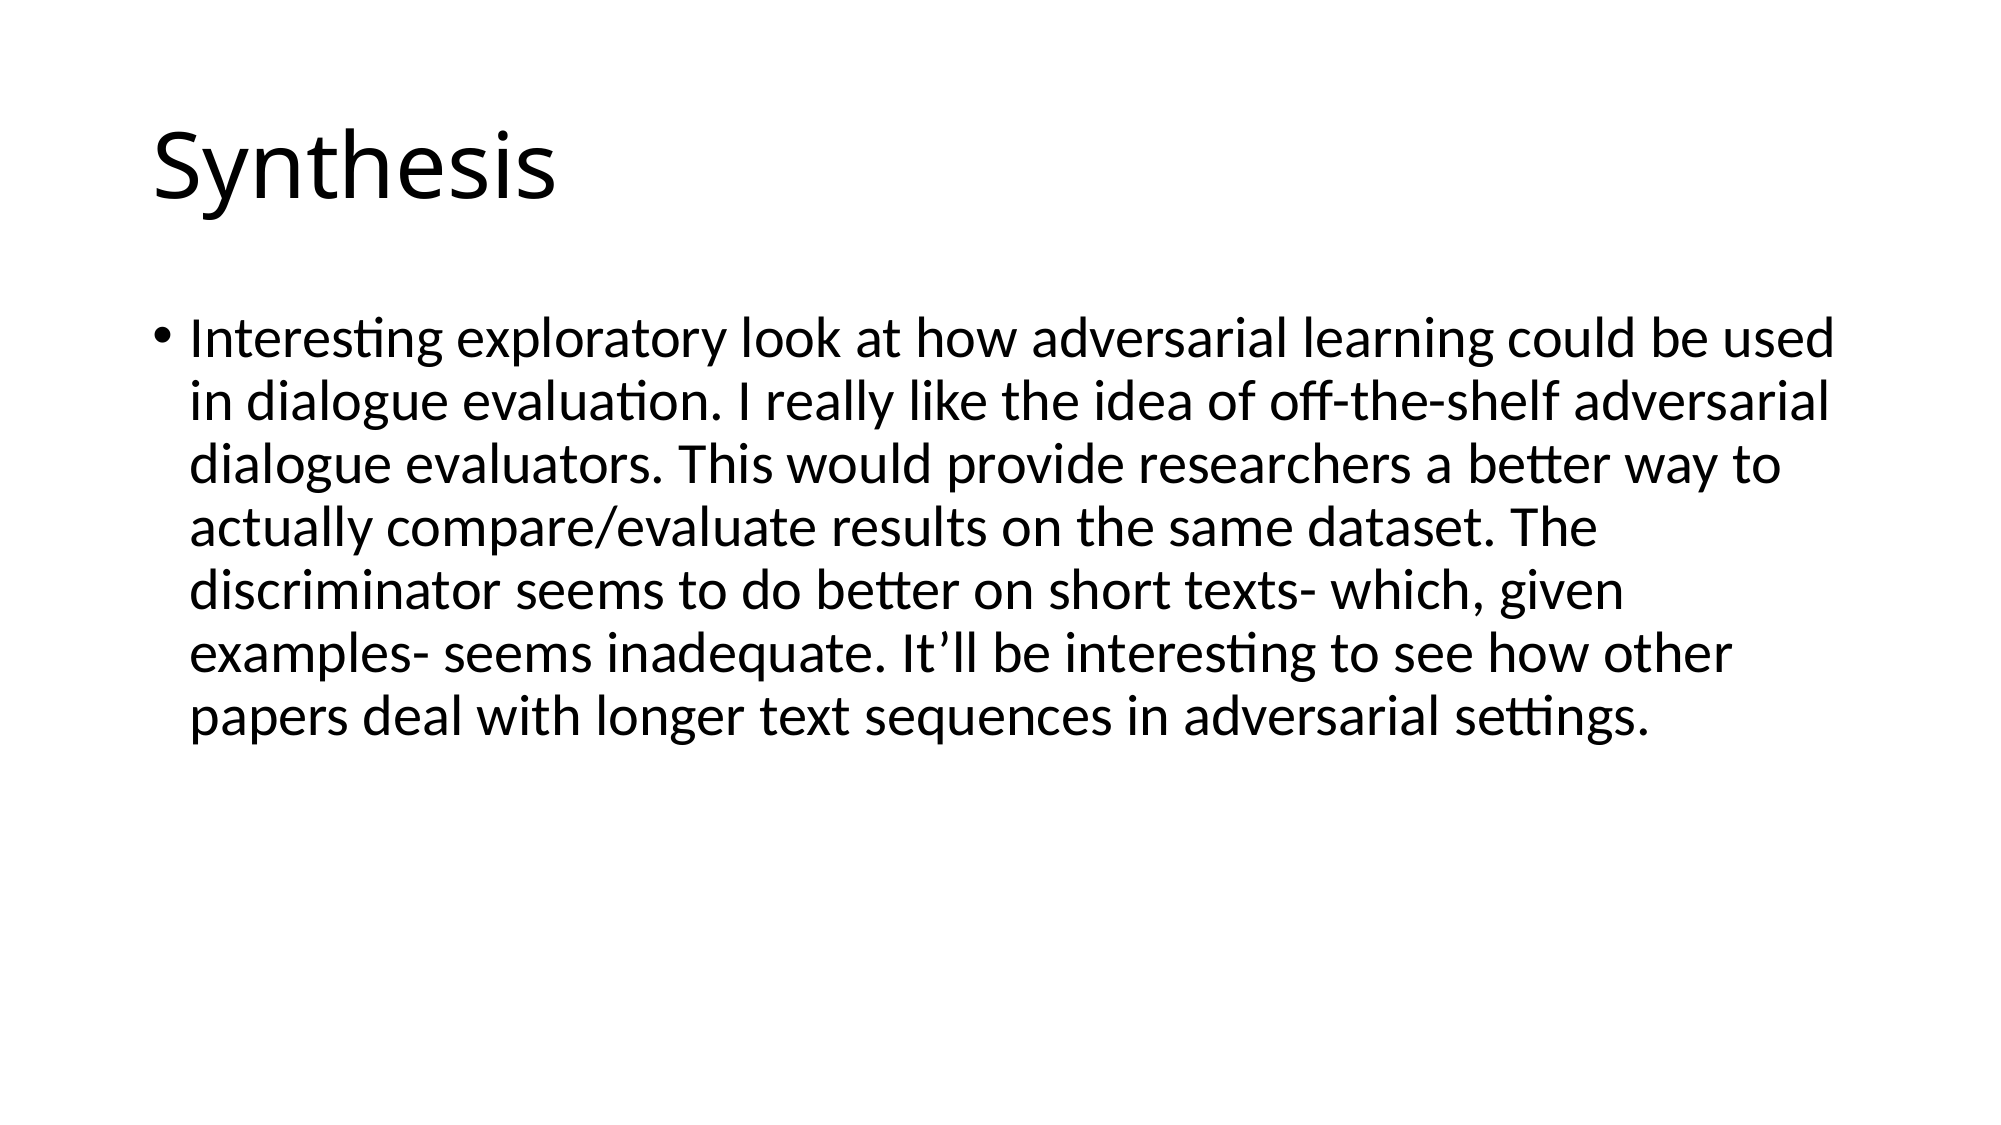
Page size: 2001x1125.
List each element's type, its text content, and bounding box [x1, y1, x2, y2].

title Synthesis [137, 59, 1863, 278]
list Interesting exploratory look at how adversarial learning could be used in dialogue evaluation. I really like the idea of off-the-shelf adversarial dialogue evaluators. This would provide researchers a better way to actually compare/evaluate results on the same dataset. The discriminator seems to do better on short texts- which, given examples- seems inadequate. It’ll be interesting to see how other papers deal with longer text sequences in adversarial settings. [137, 299, 1863, 1014]
